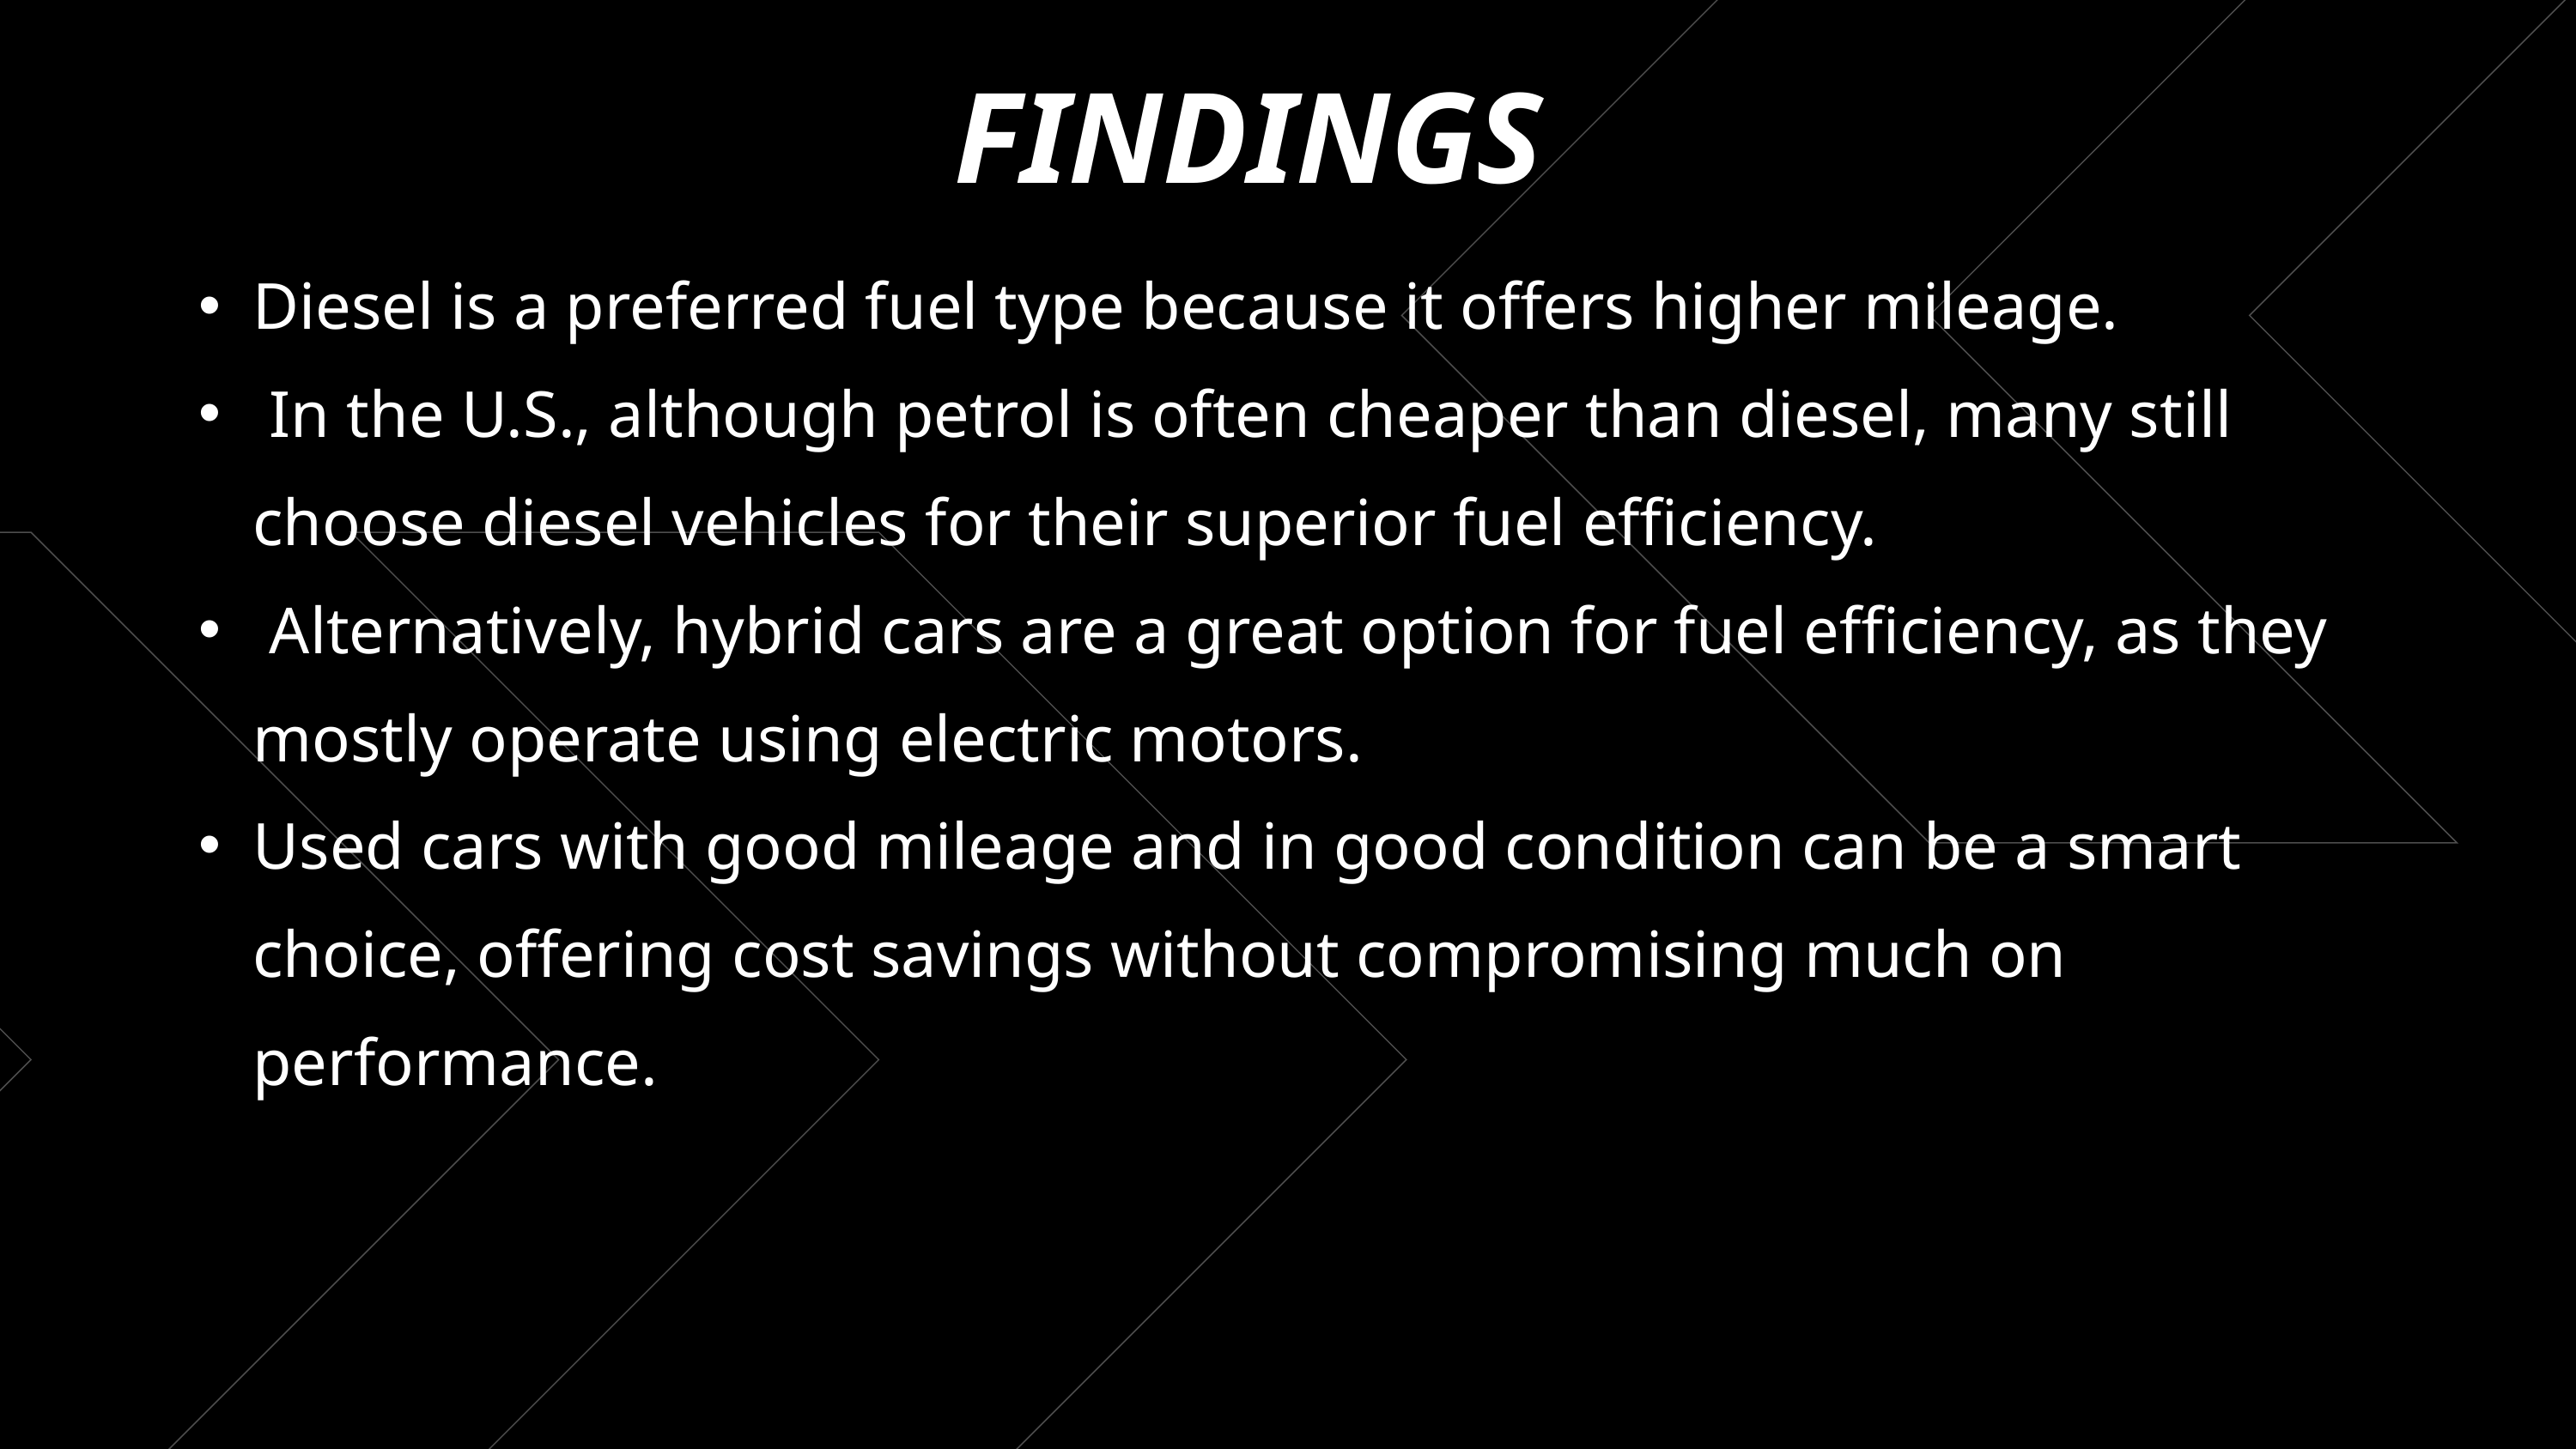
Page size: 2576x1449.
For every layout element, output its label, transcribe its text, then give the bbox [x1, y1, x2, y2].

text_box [1401, 0, 2576, 843]
text_box Diesel is a preferred fuel type because it offers higher mileage. In the U.S., although petrol is often cheaper than diesel, many still choose diesel vehicles for their superior fuel efficiency. Alternatively, hybrid cars are a great option for fuel efficiency, as they mostly operate using electric motors. Used cars with good mileage and in good condition can be a smart choice, offering cost savings without compromising much on performance. [144, 233, 1397, 530]
text_box Diesel is a preferred fuel type because it offers higher mileage. In the U.S., although petrol is often cheaper than diesel, many still choose diesel vehicles for their superior fuel efficiency. Alternatively, hybrid cars are a great option for fuel efficiency, as they mostly operate using electric motors. Used cars with good mileage and in good condition can be a smart choice, offering cost savings without compromising much on performance. [1411, 851, 2432, 1099]
text_box FINDINGS [144, 71, 1397, 209]
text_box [0, 531, 1407, 1449]
